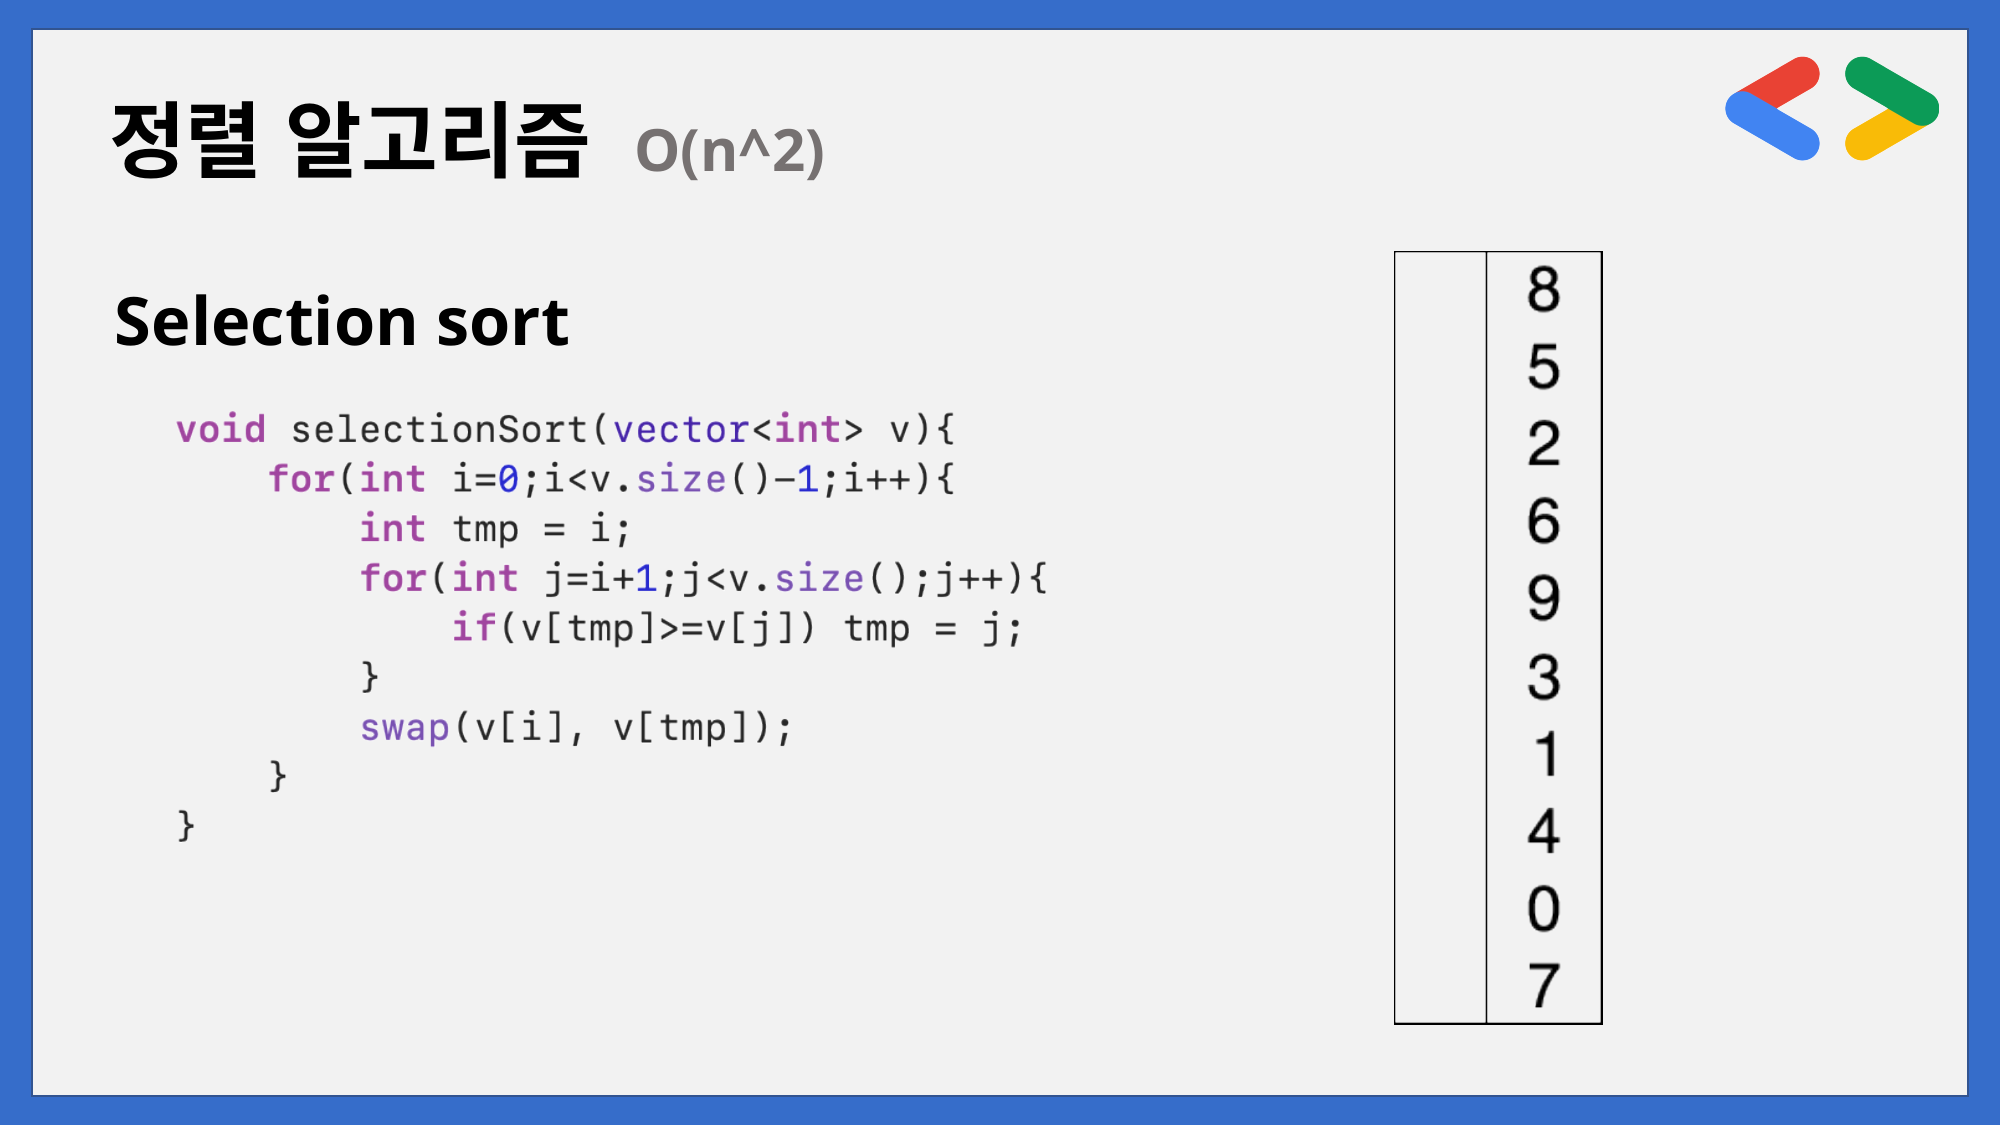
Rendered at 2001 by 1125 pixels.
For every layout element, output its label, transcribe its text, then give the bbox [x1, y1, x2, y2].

text_box 정렬 알고리즘 O(n^2) [94, 69, 1177, 198]
picture [1725, 1, 1939, 216]
text_box Selection sort [100, 231, 636, 366]
picture [1394, 251, 1603, 1025]
picture [155, 396, 1116, 875]
